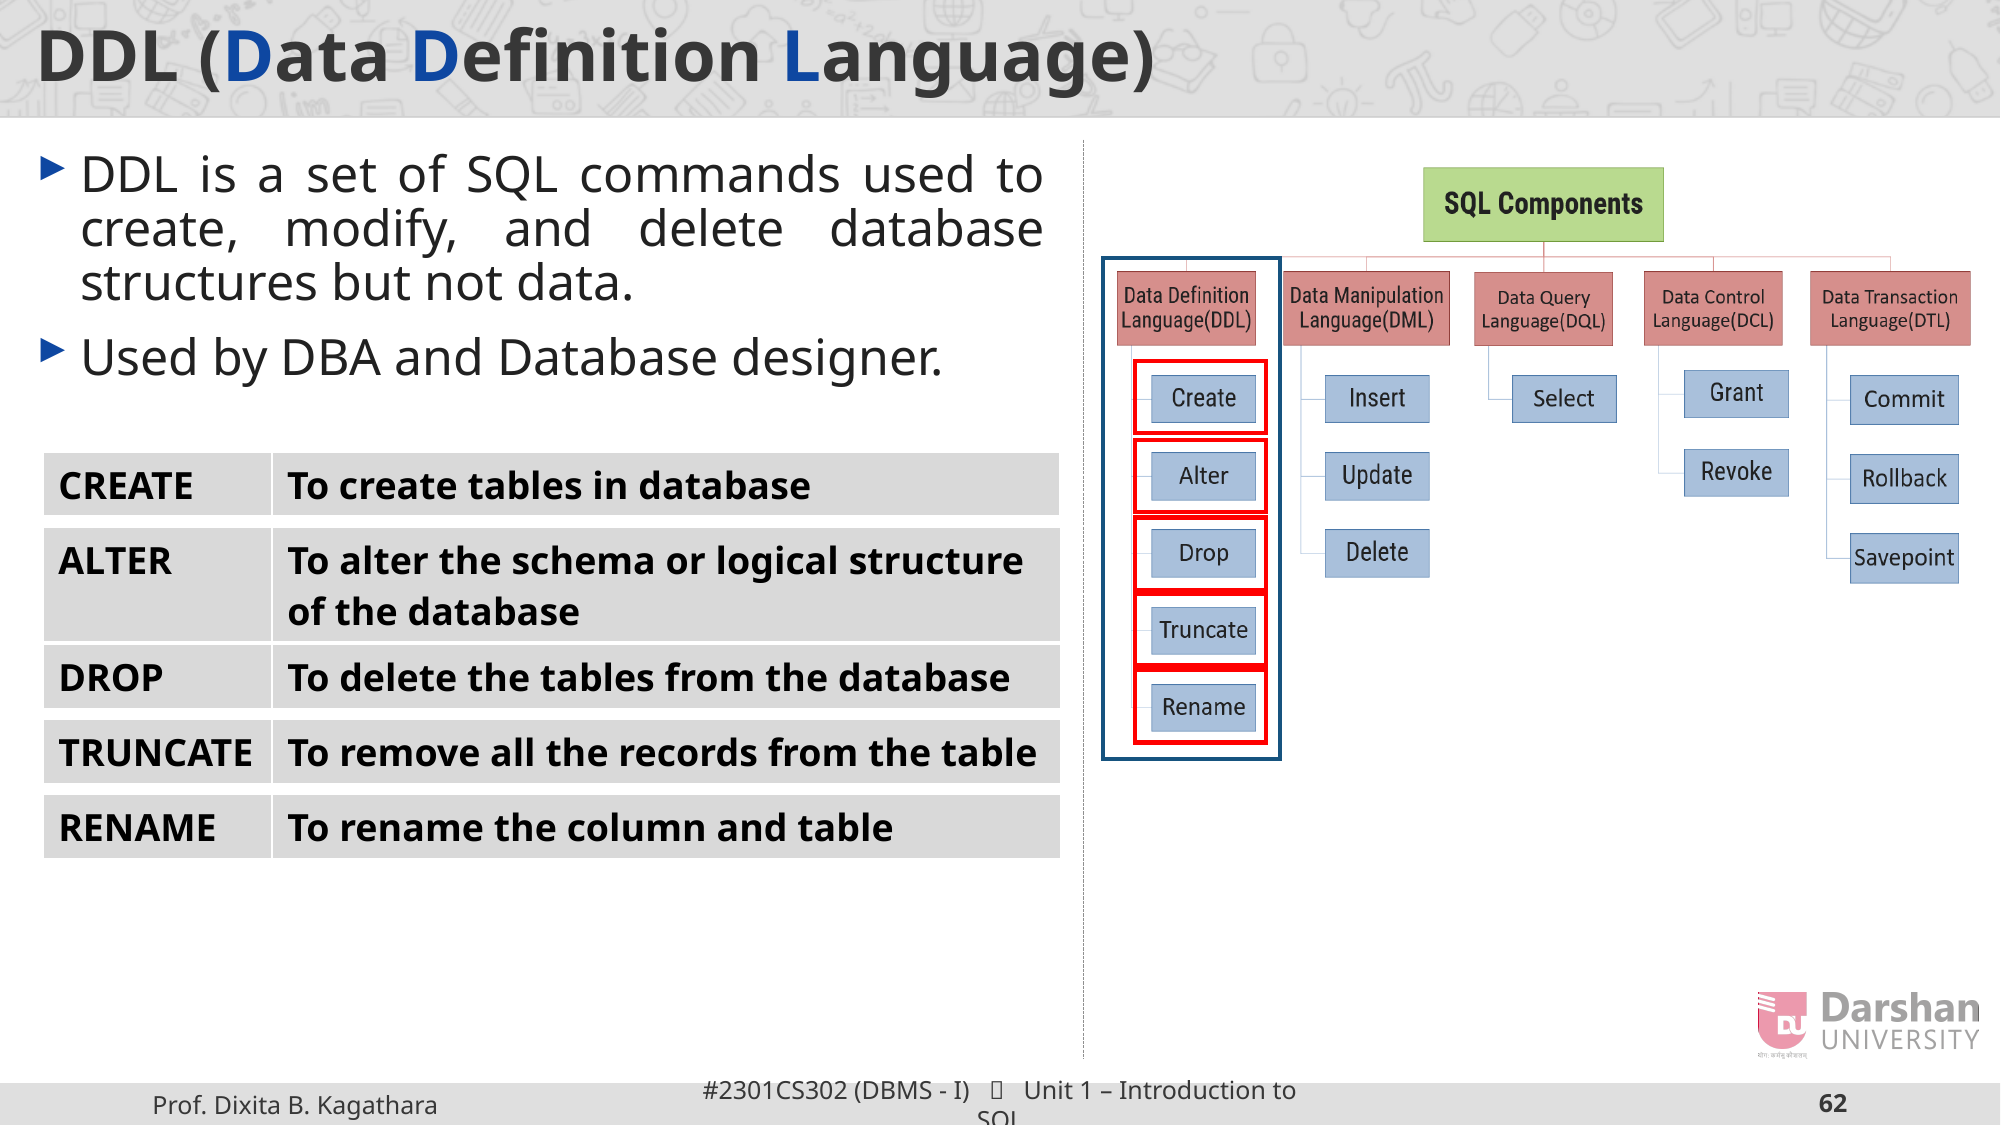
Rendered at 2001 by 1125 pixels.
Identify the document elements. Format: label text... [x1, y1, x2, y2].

table_header RENAME [44, 795, 271, 858]
table_header CREATE [44, 453, 271, 515]
table_header ALTER [44, 528, 271, 641]
table_header DROP [44, 645, 271, 708]
title DDL (Data Definition Language) [0, 0, 2000, 117]
table_header To alter the schema or logical structure of the database [273, 528, 1060, 641]
picture [1094, 145, 1979, 750]
table_header To delete the tables from the database [273, 645, 1060, 708]
table_header To remove all the records from the table [273, 720, 1060, 783]
table_header To rename the column and table [273, 795, 1060, 858]
text_box [1102, 750, 1281, 760]
text_box Select into [1758, 992, 1979, 1059]
table_header To create tables in database [273, 453, 1059, 515]
table_header TRUNCATE [44, 720, 271, 783]
list DDL is a set of SQL commands used to create, modify, and delete database structures but not data. Used by DBA and Database designer. [21, 141, 1061, 1059]
